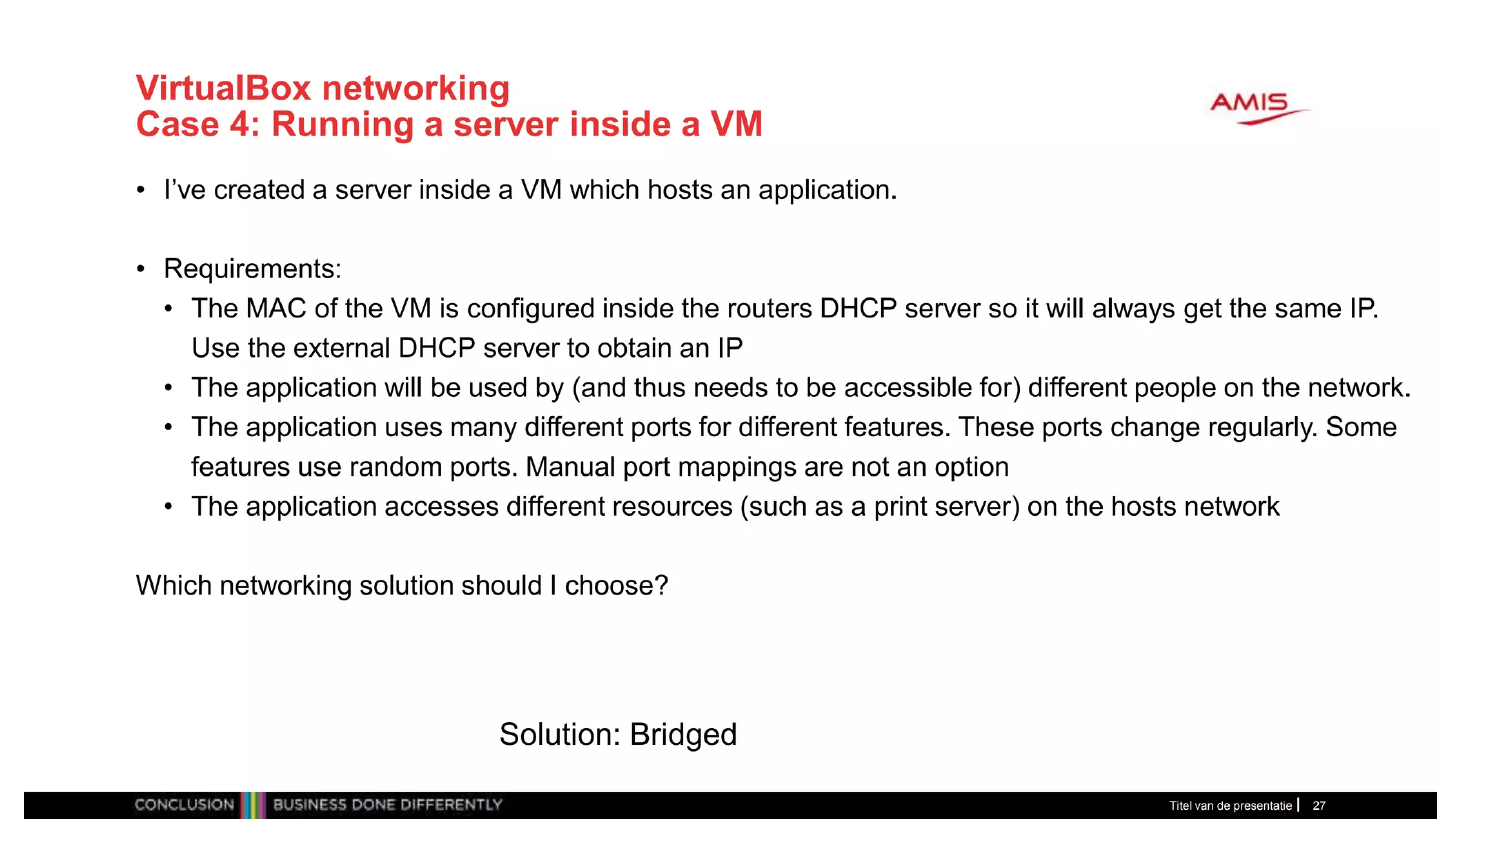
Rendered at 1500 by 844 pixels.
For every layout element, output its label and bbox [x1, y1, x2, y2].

picture [24, 24, 1437, 819]
